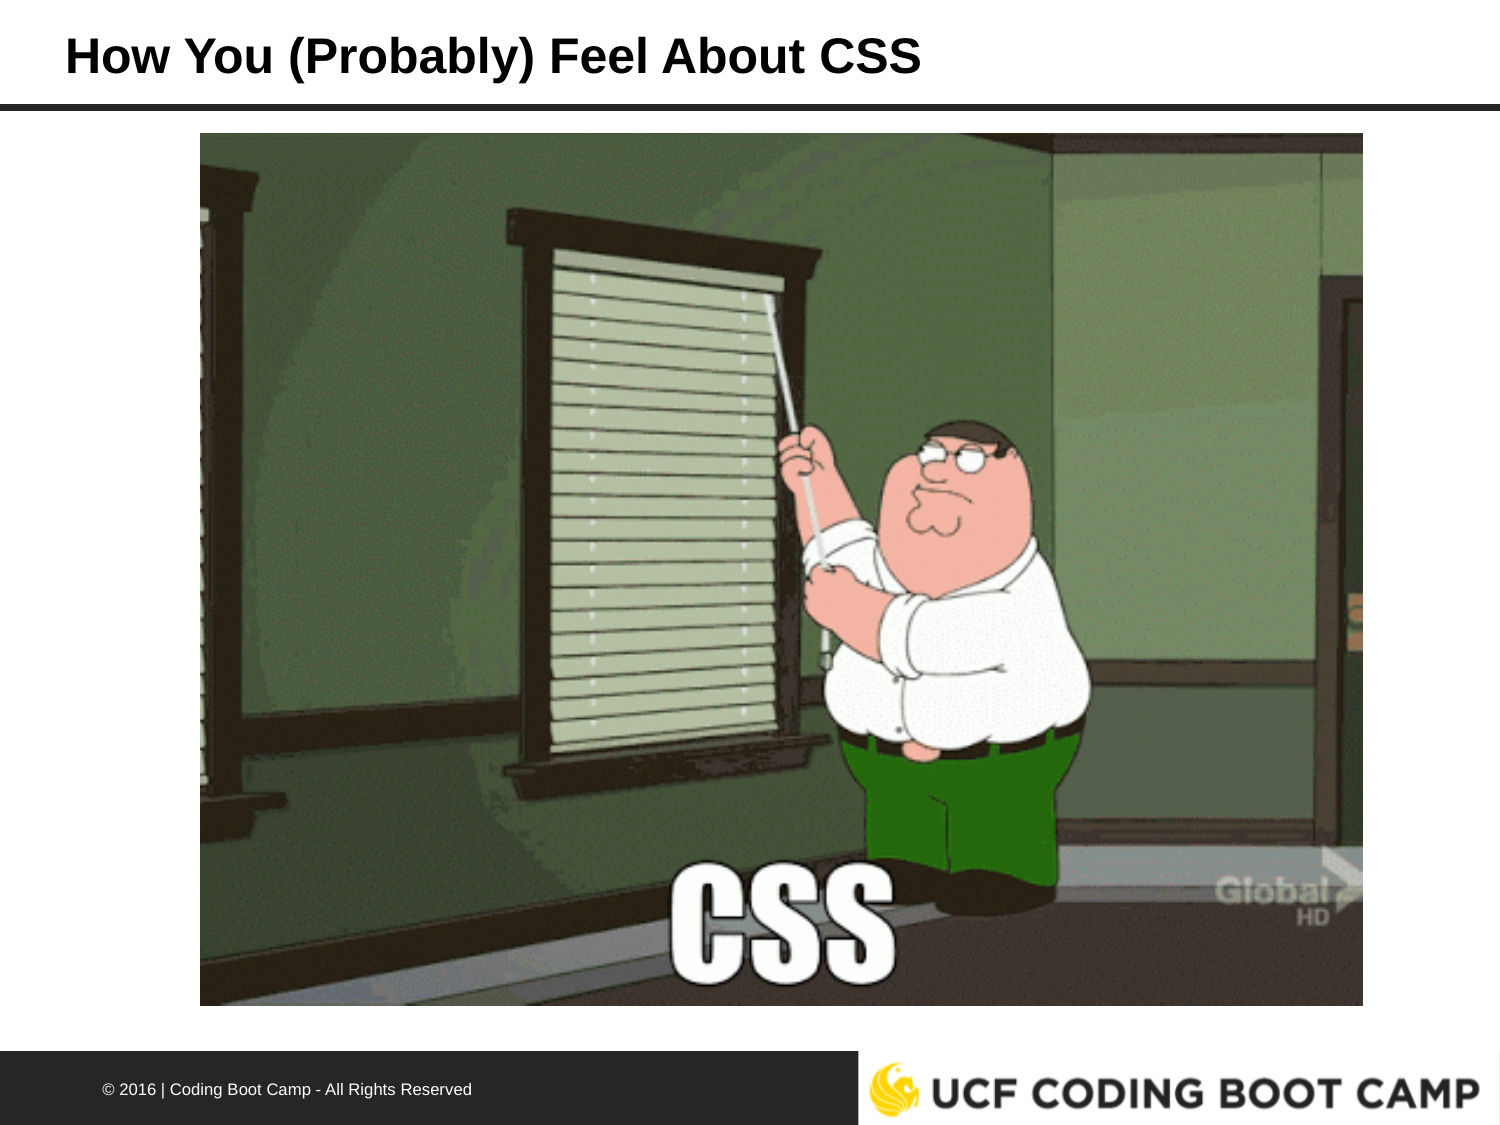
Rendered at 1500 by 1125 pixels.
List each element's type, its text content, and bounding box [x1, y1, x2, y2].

picture [199, 133, 1363, 1007]
picture [858, 1051, 1500, 1125]
title How You (Probably) Feel About CSS [50, 0, 948, 108]
